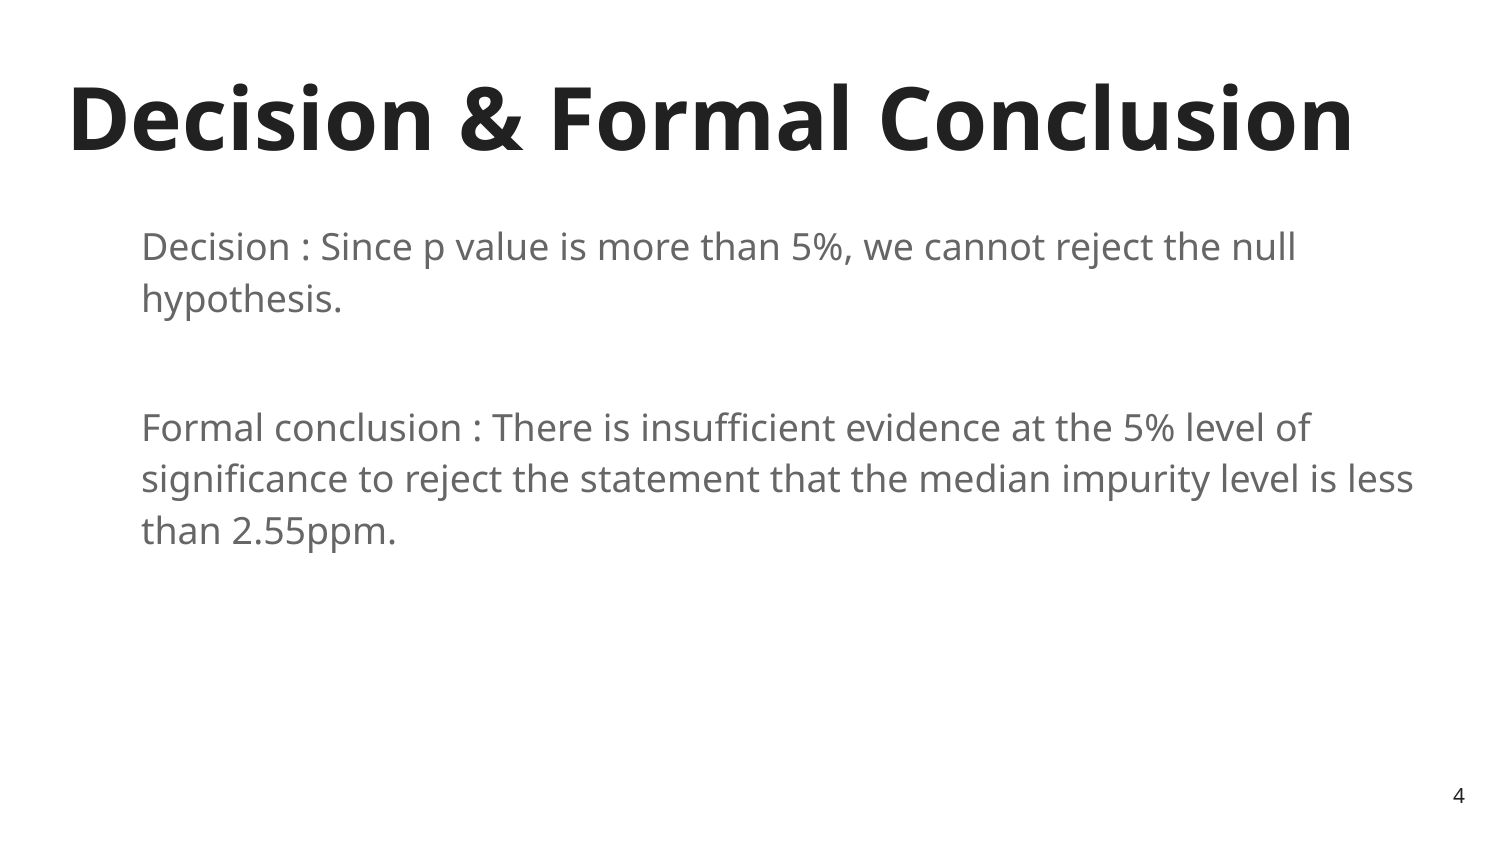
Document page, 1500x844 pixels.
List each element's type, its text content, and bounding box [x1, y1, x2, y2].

title Decision & Formal Conclusion [51, 48, 1449, 180]
list Decision : Since p value is more than 5%, we cannot reject the null hypothesis. Formal conclusion : There is insufficient evidence at the 5% level of significance to reject the statement that the median impurity level is less than 2.55ppm. [51, 201, 1449, 750]
slide_number ‹#› [1389, 764, 1480, 830]
